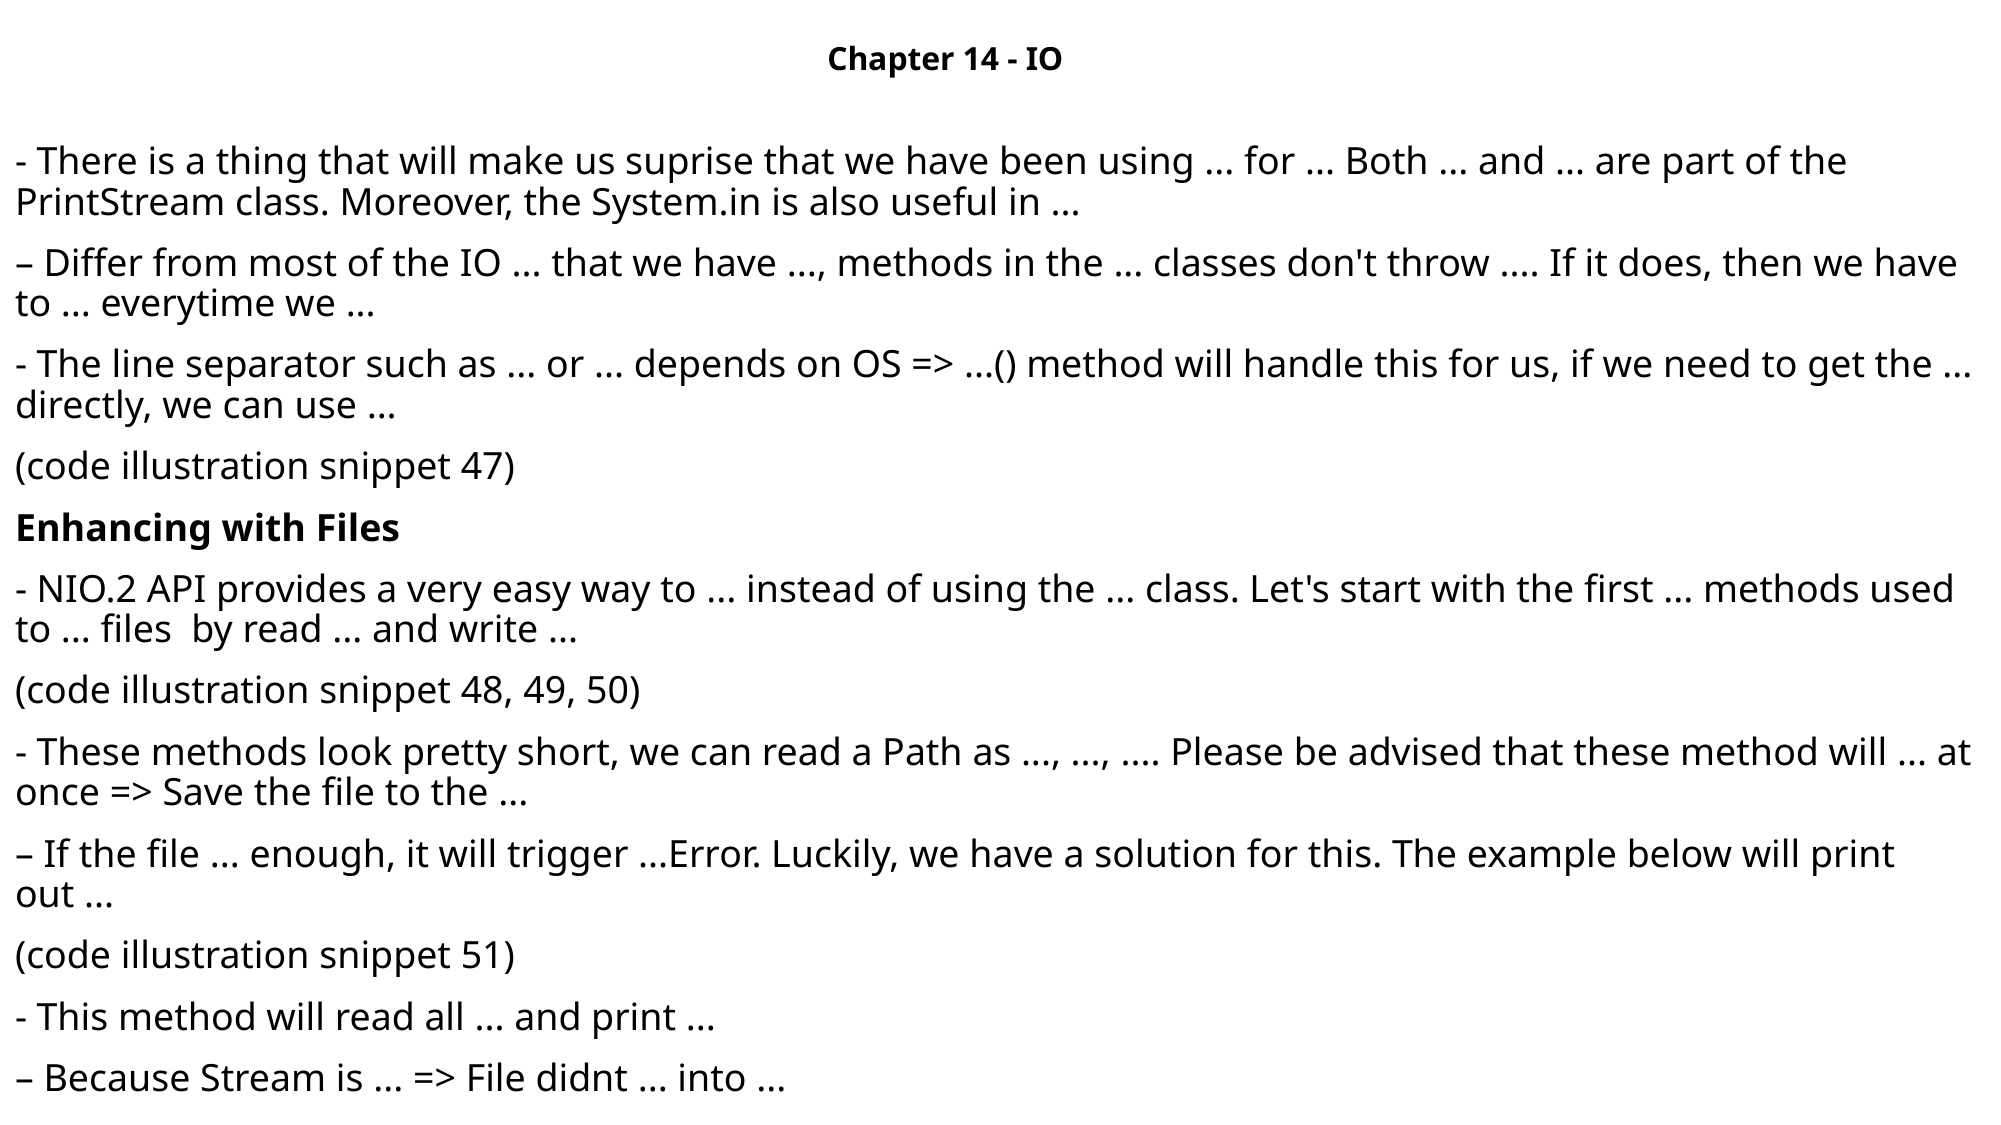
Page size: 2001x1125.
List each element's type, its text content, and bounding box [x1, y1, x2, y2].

text_box - There is a thing that will make us suprise that we have been using ... for ... Both ... and ... are part of the PrintStream class. Moreover, the System.in is also useful in ... – Differ from most of the IO ... that we have ..., methods in the ... classes don't throw .... If it does, then we have to ... everytime we ... - The line separator such as ... or ... depends on OS => ...() method will handle this for us, if we need to get the ... directly, we can use ... (code illustration snippet 47) Enhancing with Files - NIO.2 API provides a very easy way to ... instead of using the ... class. Let's start with the first ... methods used to ... files by read ... and write ... (code illustration snippet 48, 49, 50) - These methods look pretty short, we can read a Path as ..., ..., .... Please be advised that these method will ... at once => Save the file to the ... – If the file ... enough, it will trigger ...Error. Luckily, we have a solution for this. The example below will print out ... (code illustration snippet 51) - This method will read all ... and print ... – Because Stream is ... => File didnt ... into ... [0, 134, 2000, 1125]
subtitle Chapter 14 - IO [24, 35, 1866, 86]
